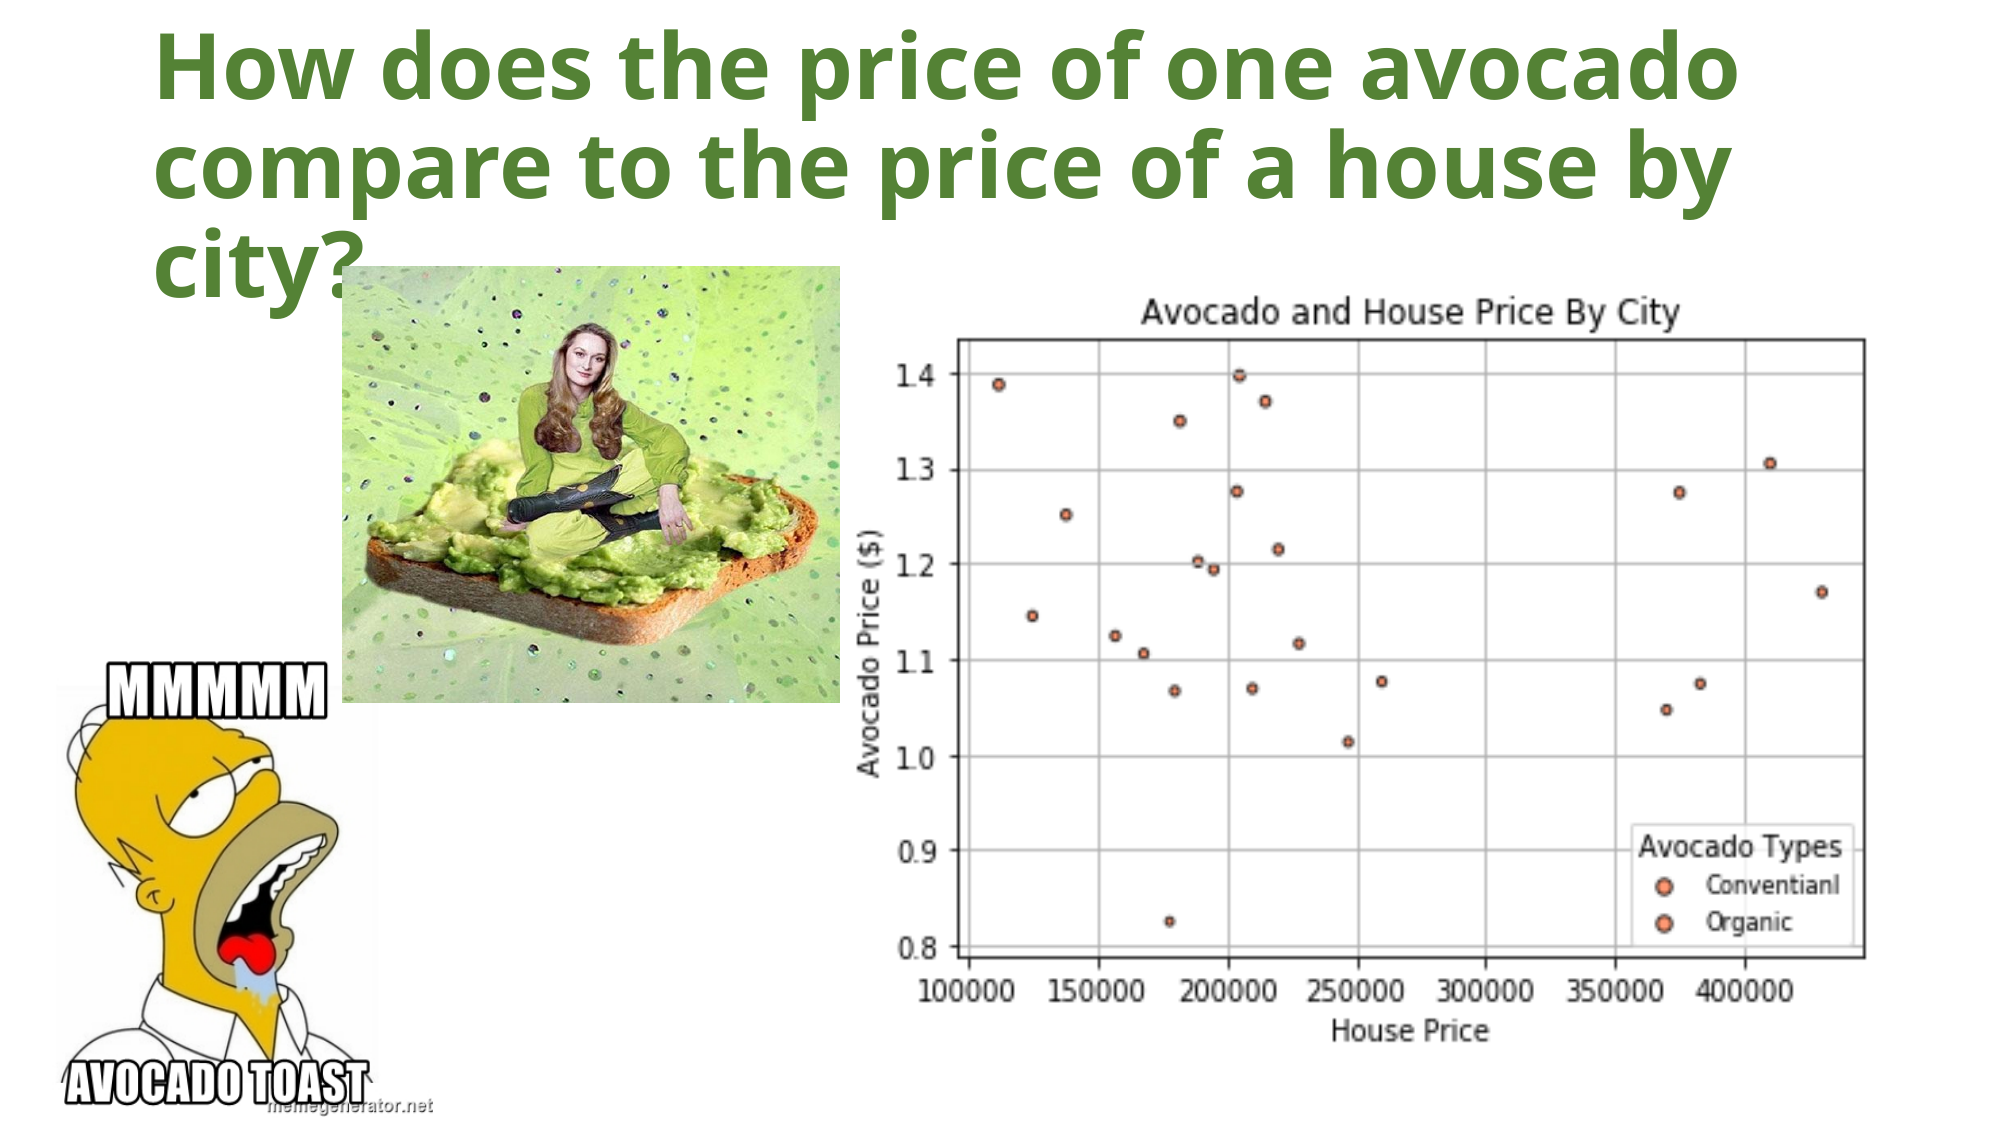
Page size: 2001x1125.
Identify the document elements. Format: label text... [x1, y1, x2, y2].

picture [342, 266, 1891, 1066]
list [0, 651, 435, 1118]
title How does the price of one avocado compare to the price of a house by city? [137, 59, 1863, 278]
